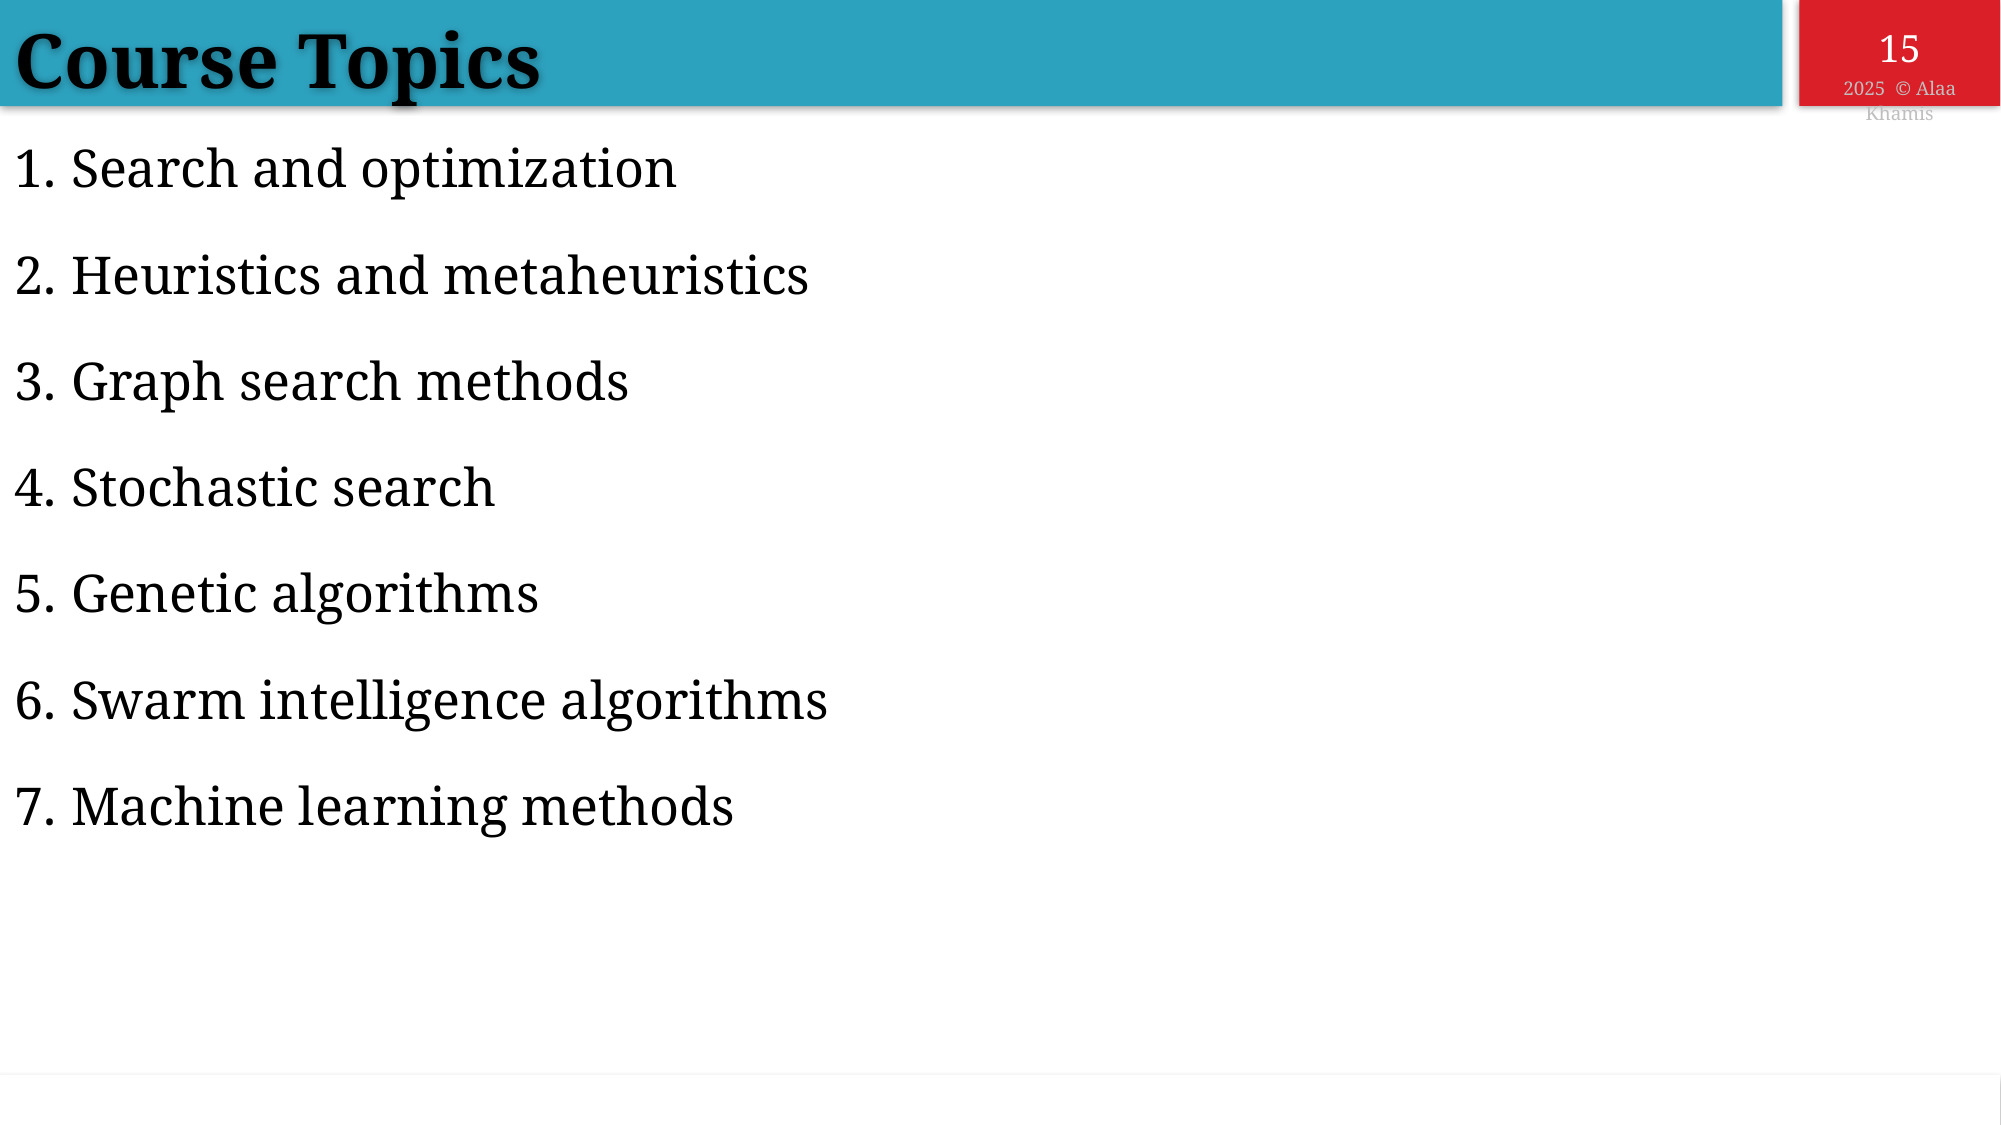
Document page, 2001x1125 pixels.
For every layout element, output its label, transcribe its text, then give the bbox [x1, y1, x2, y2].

text_box Course Topics [0, 0, 1753, 109]
text_box Search and optimization Heuristics and metaheuristics Graph search methods Stochastic search Genetic algorithms Swarm intelligence algorithms Machine learning methods [0, 109, 2000, 844]
